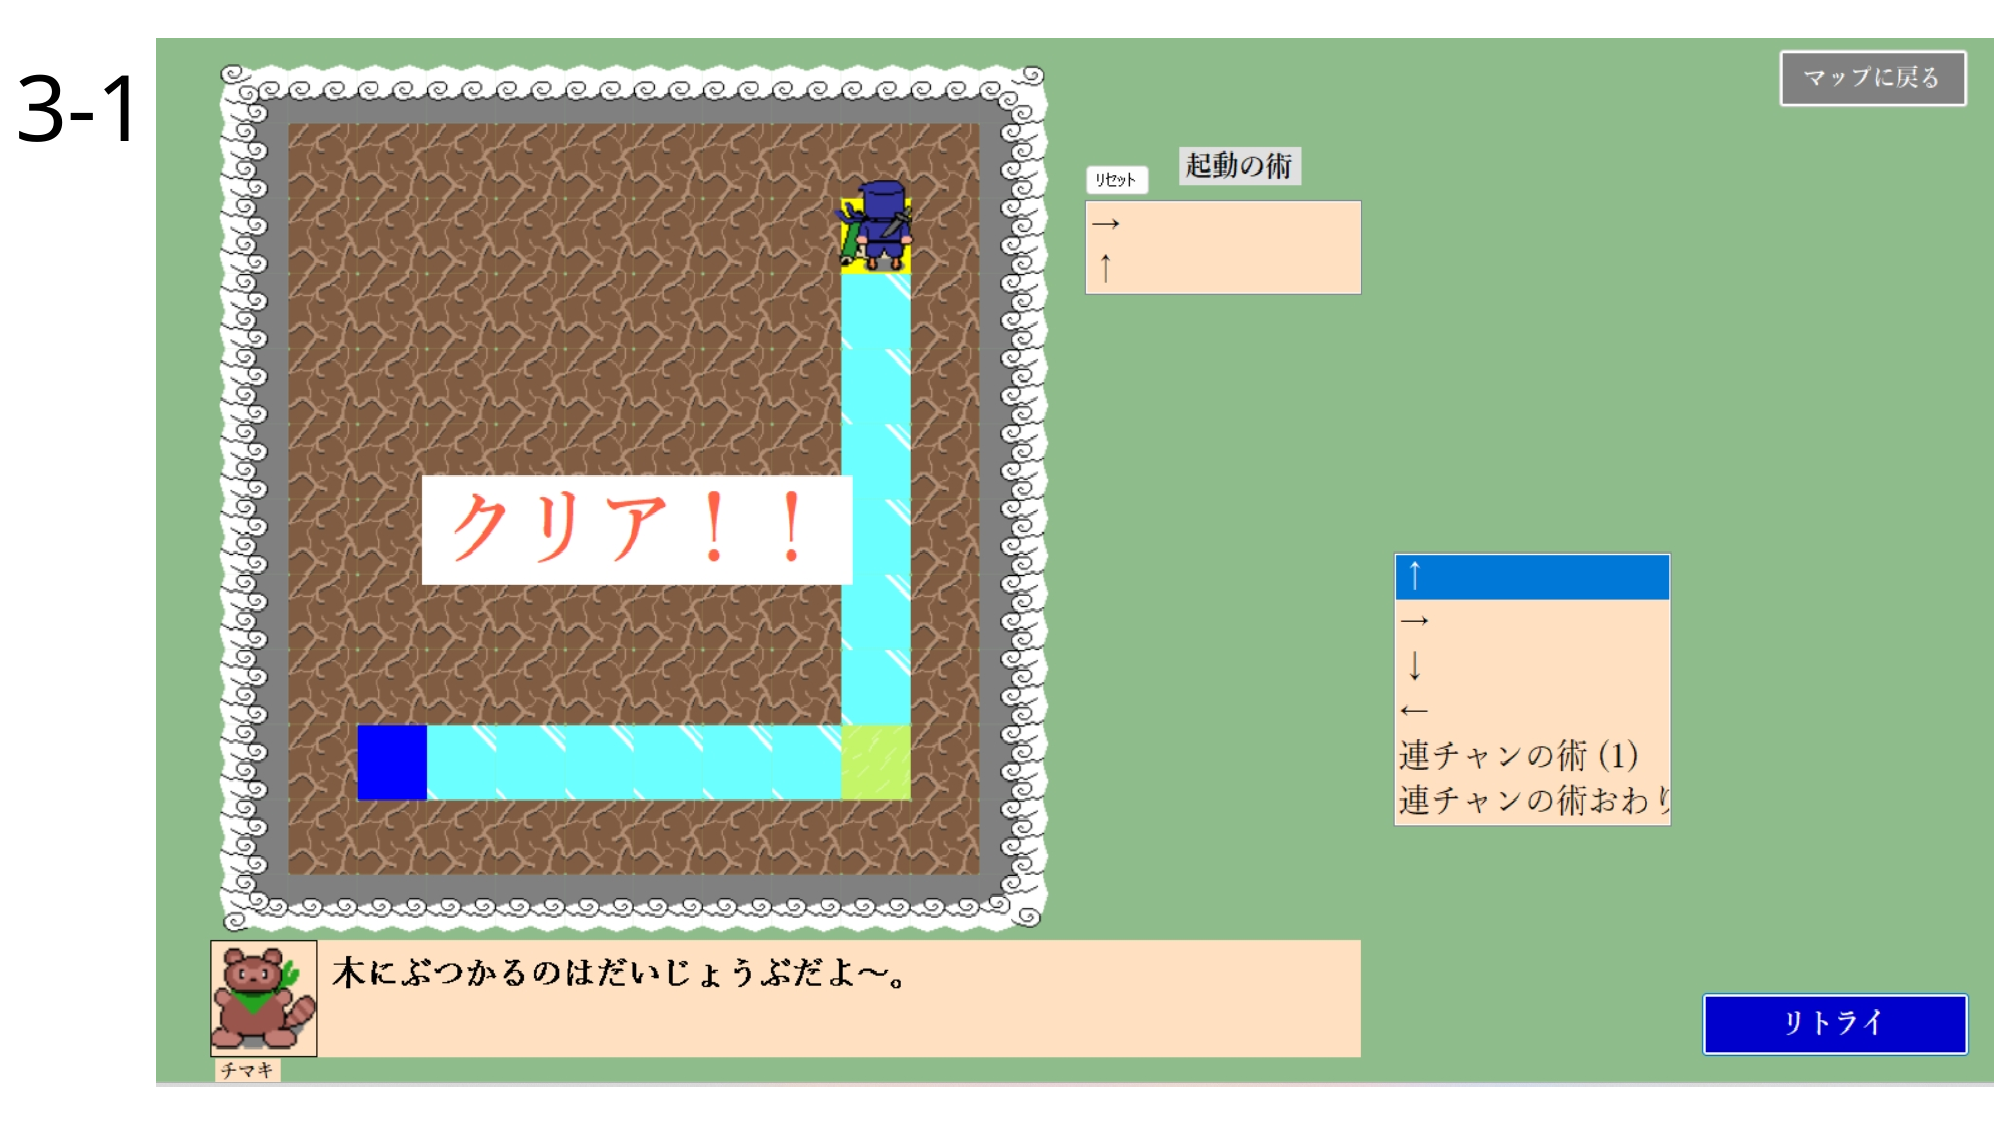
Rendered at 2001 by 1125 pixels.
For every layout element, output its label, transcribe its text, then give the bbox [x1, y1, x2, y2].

picture [156, 38, 1994, 1087]
title 3-1 [0, 3, 1725, 221]
